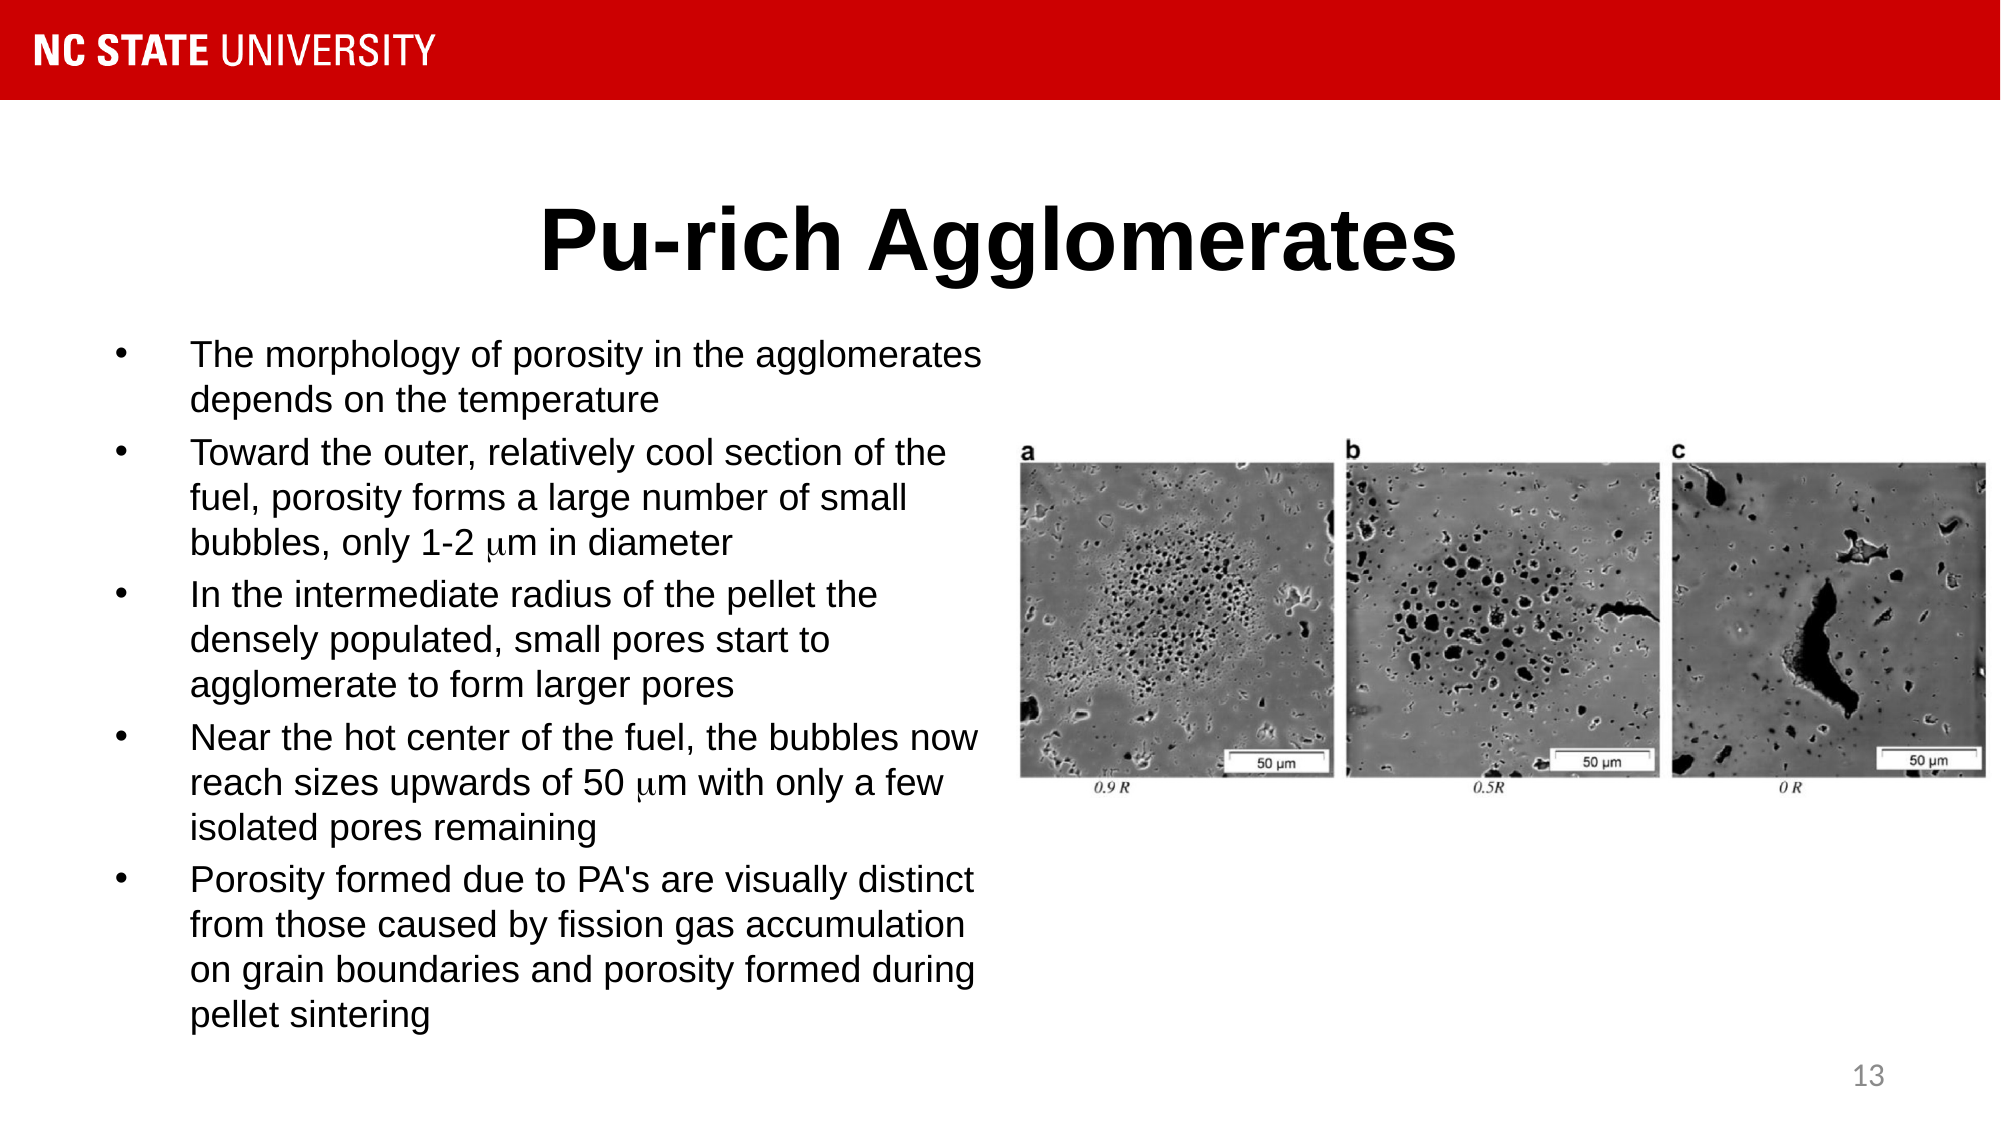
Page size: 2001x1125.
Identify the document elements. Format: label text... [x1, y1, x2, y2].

title Pu-rich Agglomerates [99, 147, 1900, 323]
slide_number 13 [1433, 1042, 1900, 1103]
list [1008, 434, 2000, 803]
picture [0, 0, 2001, 100]
list The morphology of porosity in the agglomerates depends on the temperature Toward the outer, relatively cool section of the fuel, porosity forms a large number of small bubbles, only 1-2 mm in diameter In the intermediate radius of the pellet the densely populated, small pores start to agglomerate to form larger pores Near the hot center of the fuel, the bubbles now reach sizes upwards of 50 mm with only a few isolated pores remaining Porosity formed due to PA's are visually distinct from those caused by fission gas accumulation on grain boundaries and porosity formed during pellet sintering [99, 322, 1000, 1005]
